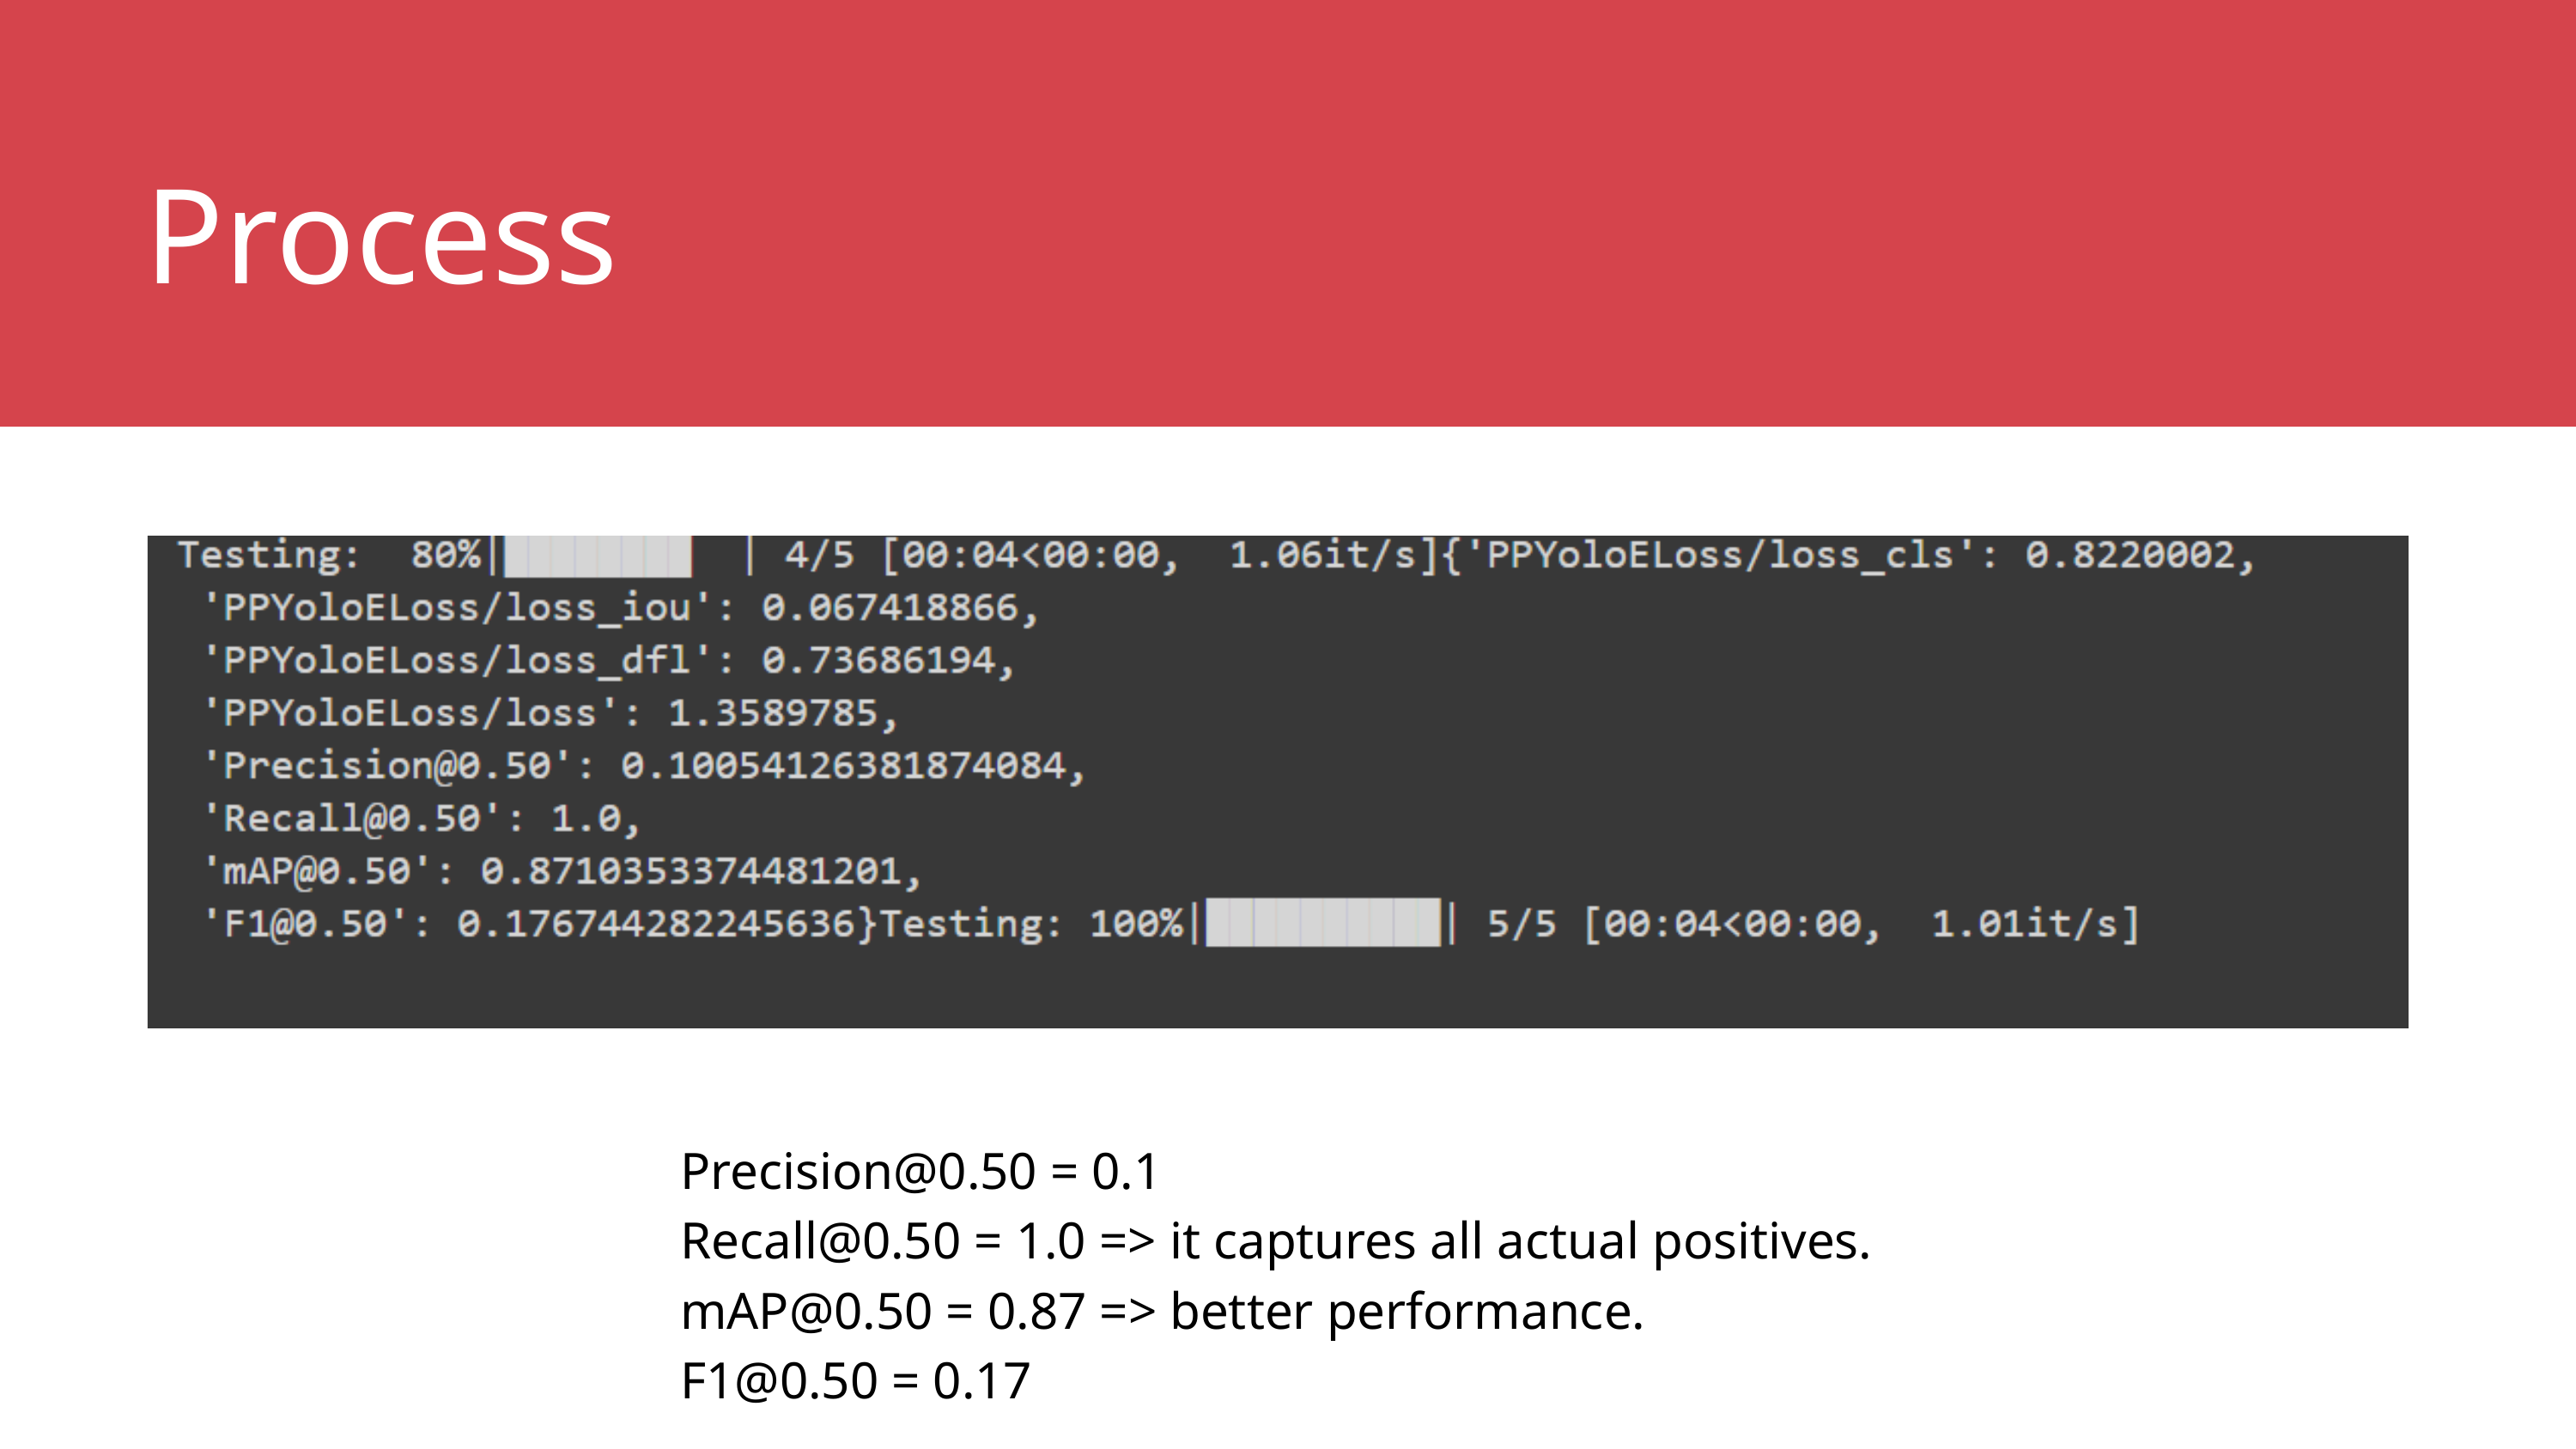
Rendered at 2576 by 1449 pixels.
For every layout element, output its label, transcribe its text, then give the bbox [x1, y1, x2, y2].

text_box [0, 0, 2576, 427]
text_box Precision@0.50 = 0.1 Recall@0.50 = 1.0 => it captures all actual positives. mAP@0.50 = 0.87 => better performance. F1@0.50 = 0.17 [680, 1128, 1896, 1410]
text_box [147, 536, 2409, 1028]
